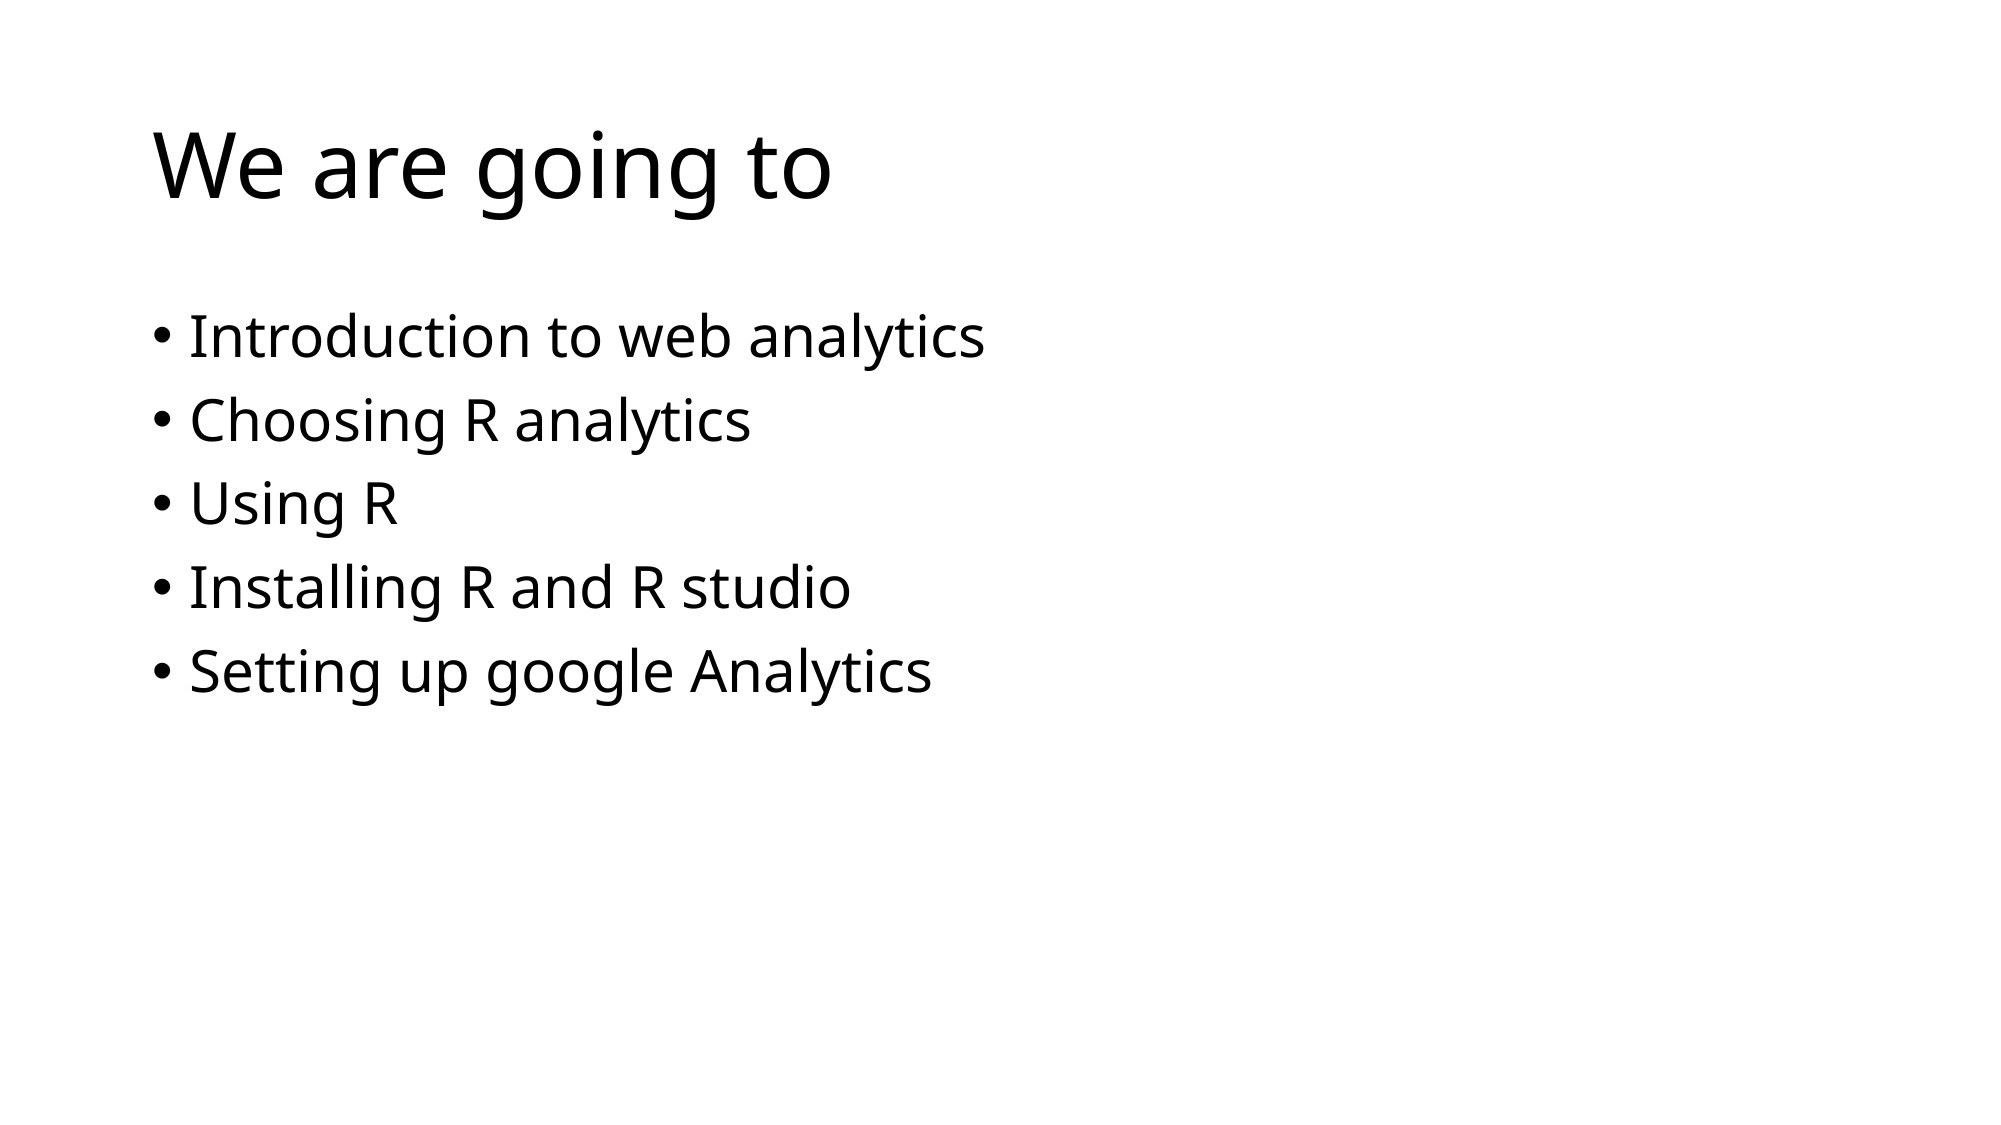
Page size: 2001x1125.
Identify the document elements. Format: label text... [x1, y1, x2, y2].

list Introduction to web analytics Choosing R analytics Using R Installing R and R studio Setting up google Analytics [137, 299, 1863, 1014]
title We are going to [137, 59, 1863, 278]
